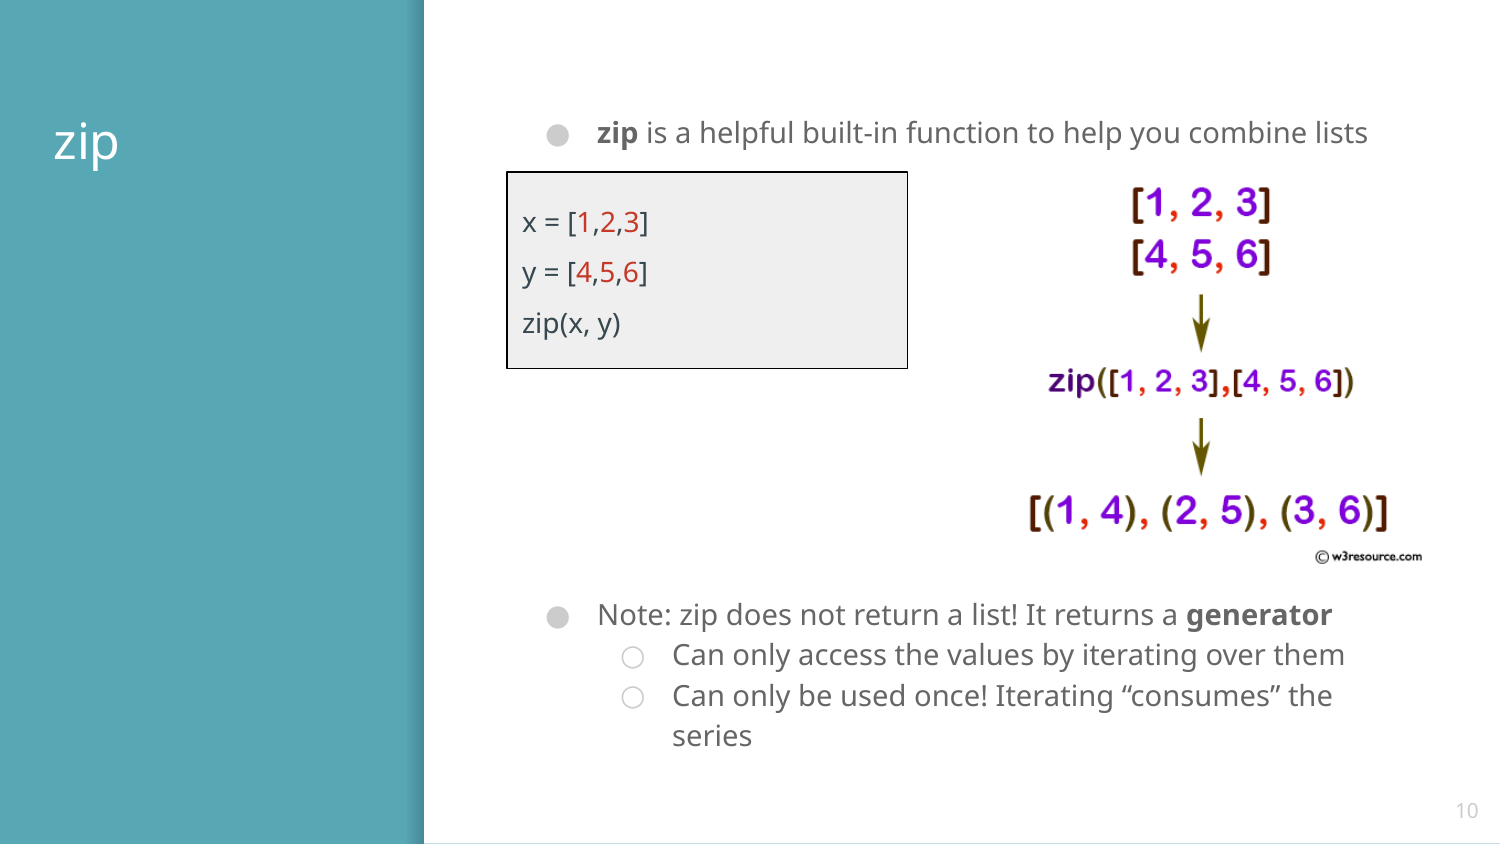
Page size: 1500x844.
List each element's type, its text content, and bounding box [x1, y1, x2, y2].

list zip is a helpful built-in function to help you combine lists [506, 94, 1425, 173]
slide_number ‹#› [1403, 779, 1494, 844]
picture [991, 171, 1426, 567]
list Note: zip does not return a list! It returns a generator Can only access the values by iterating over them Can only be used once! Iterating “consumes” the series [506, 576, 1425, 767]
title zip [38, 94, 375, 748]
text_box x = [1,2,3] y = [4,5,6] zip(x, y) [506, 172, 908, 369]
